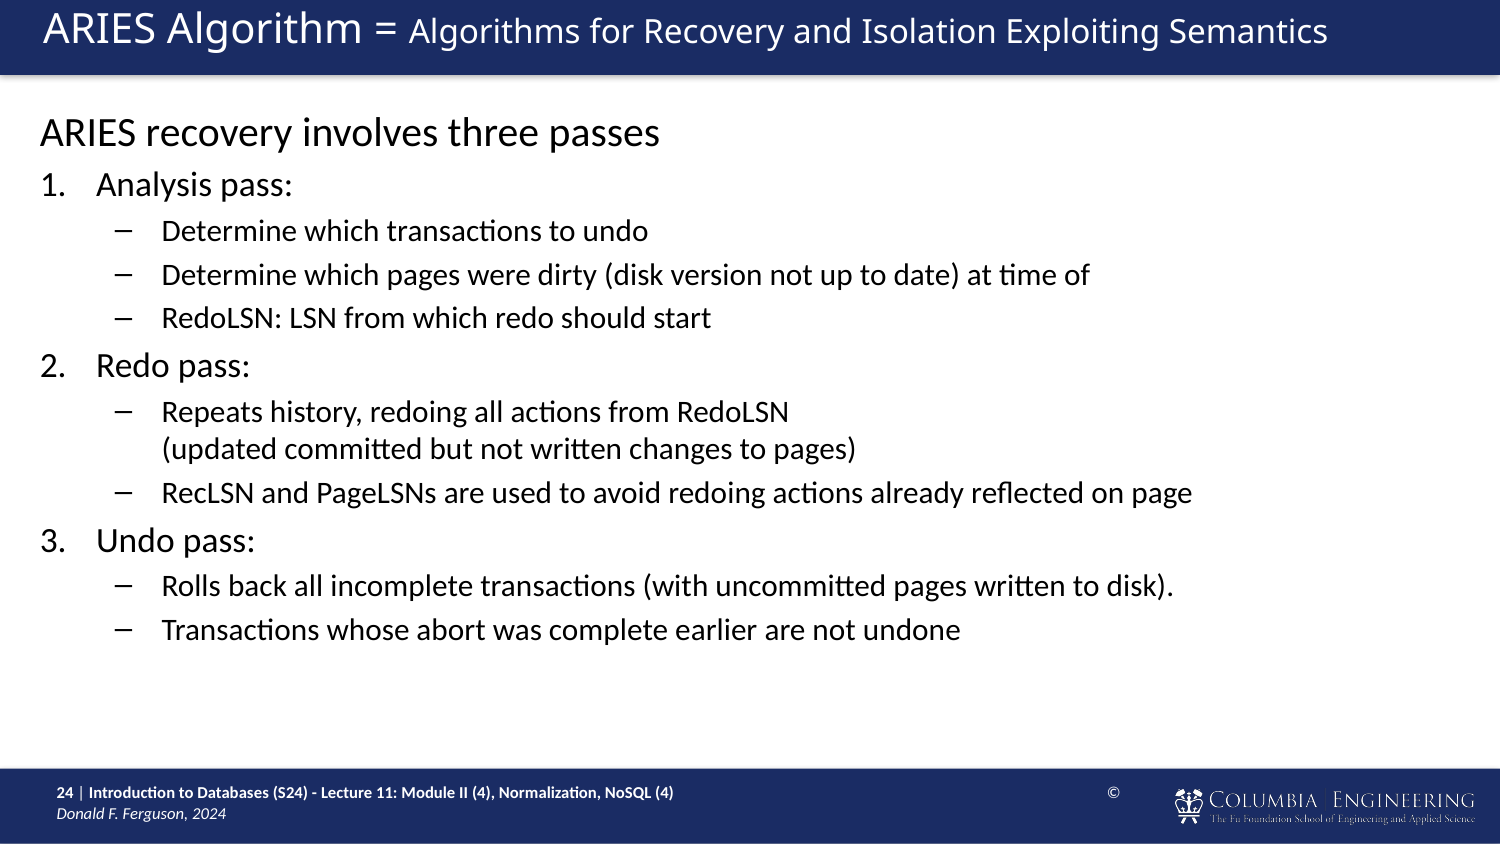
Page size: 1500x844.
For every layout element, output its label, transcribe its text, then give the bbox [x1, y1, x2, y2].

title ARIES Algorithm = Algorithms for Recovery and Isolation Exploiting Semantics [28, 0, 1450, 73]
list ARIES recovery involves three passes Analysis pass: Determine which transactions to undo Determine which pages were dirty (disk version not up to date) at time of RedoLSN: LSN from which redo should start Redo pass: Repeats history, redoing all actions from RedoLSN (updated committed but not written changes to pages) RecLSN and PageLSNs are used to avoid redoing actions already reflected on page Undo pass: Rolls back all incomplete transactions (with uncommitted pages written to disk). Transactions whose abort was complete earlier are not undone [24, 96, 1475, 760]
